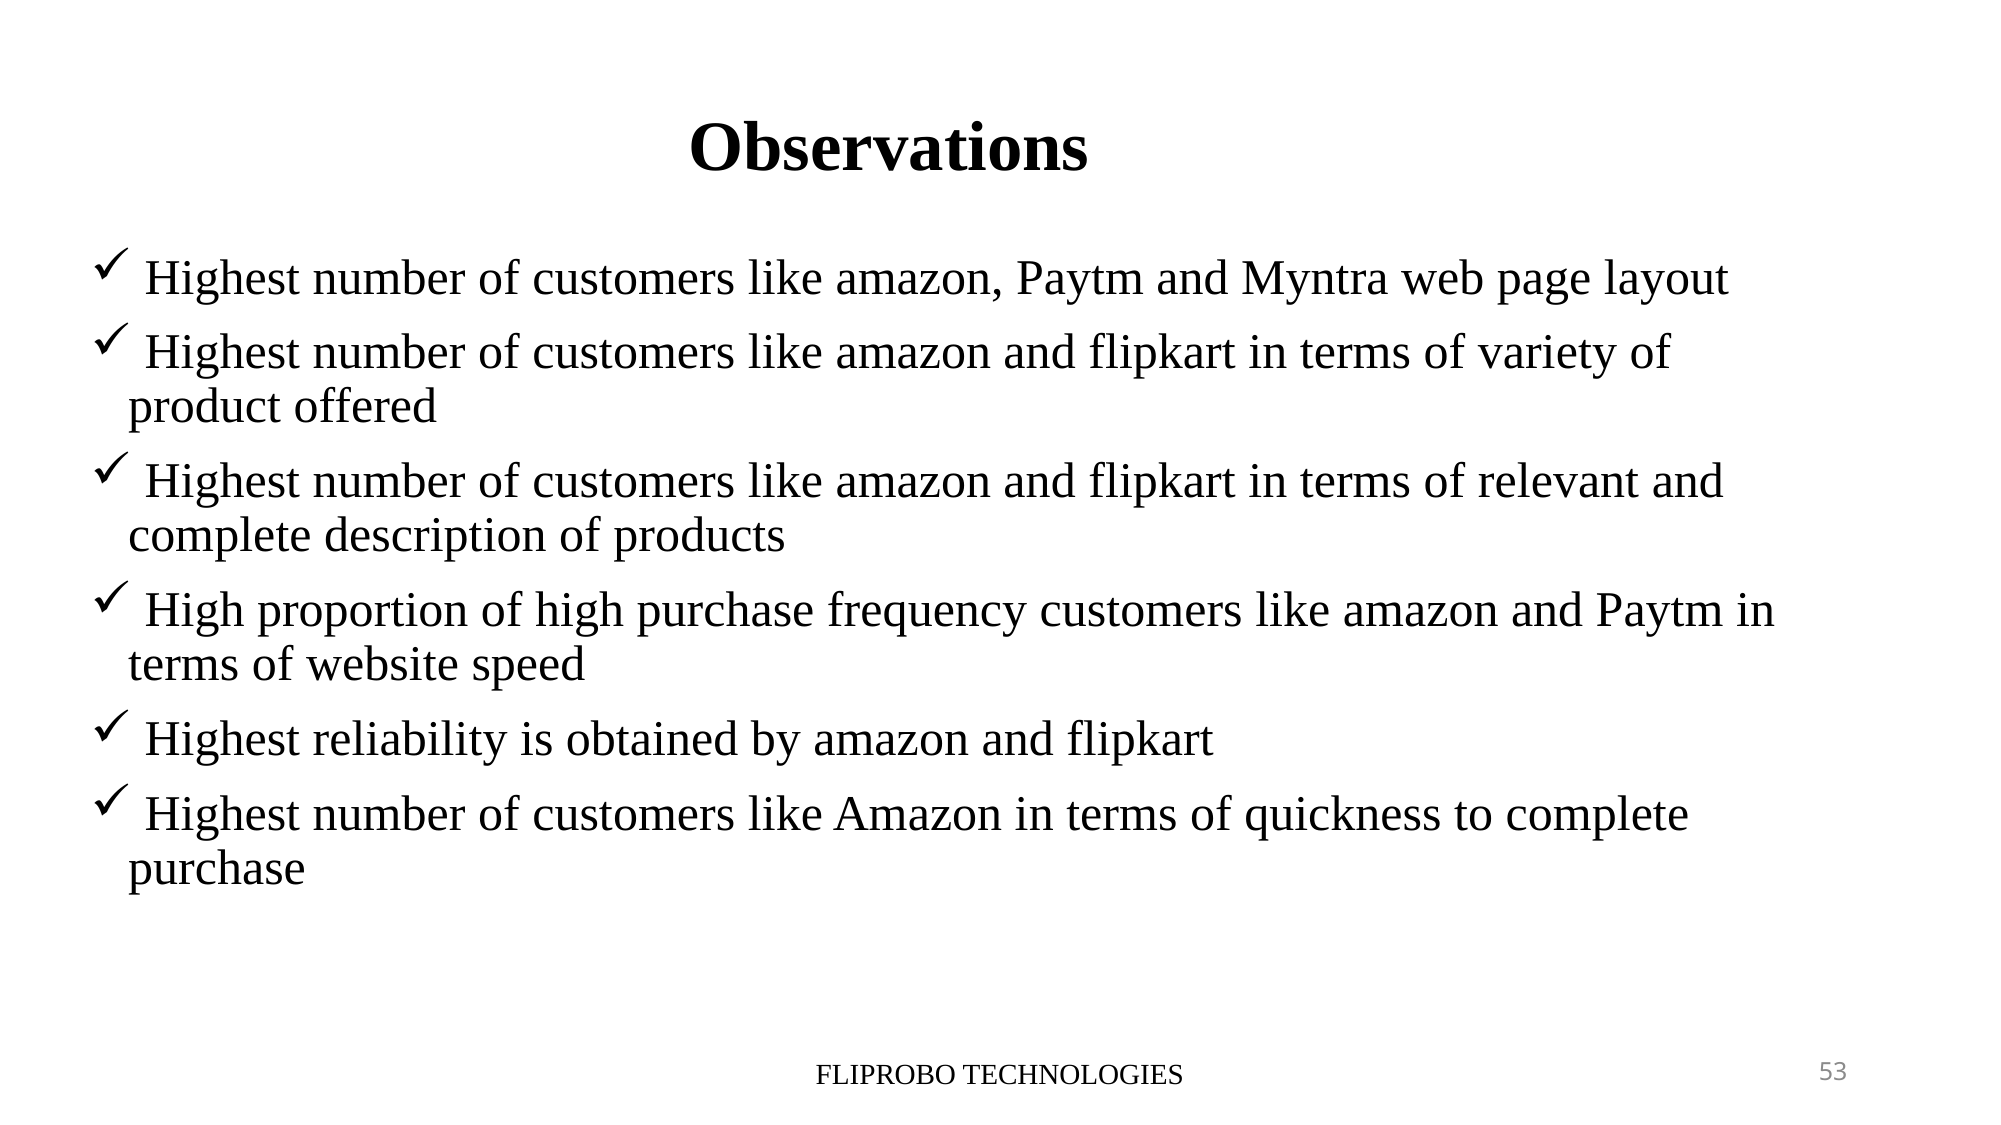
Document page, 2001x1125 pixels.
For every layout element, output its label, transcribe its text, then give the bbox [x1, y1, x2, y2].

footer FLIPROBO TECHNOLOGIES [662, 1042, 1338, 1103]
slide_number 53 [1412, 1042, 1863, 1103]
title Observations [673, 50, 1827, 244]
list Highest number of customers like amazon, Paytm and Myntra web page layout Highest number of customers like amazon and flipkart in terms of variety of product offered Highest number of customers like amazon and flipkart in terms of relevant and complete description of products High proportion of high purchase frequency customers like amazon and Paytm in terms of website speed Highest reliability is obtained by amazon and flipkart Highest number of customers like Amazon in terms of quickness to complete purchase [75, 243, 1810, 1125]
